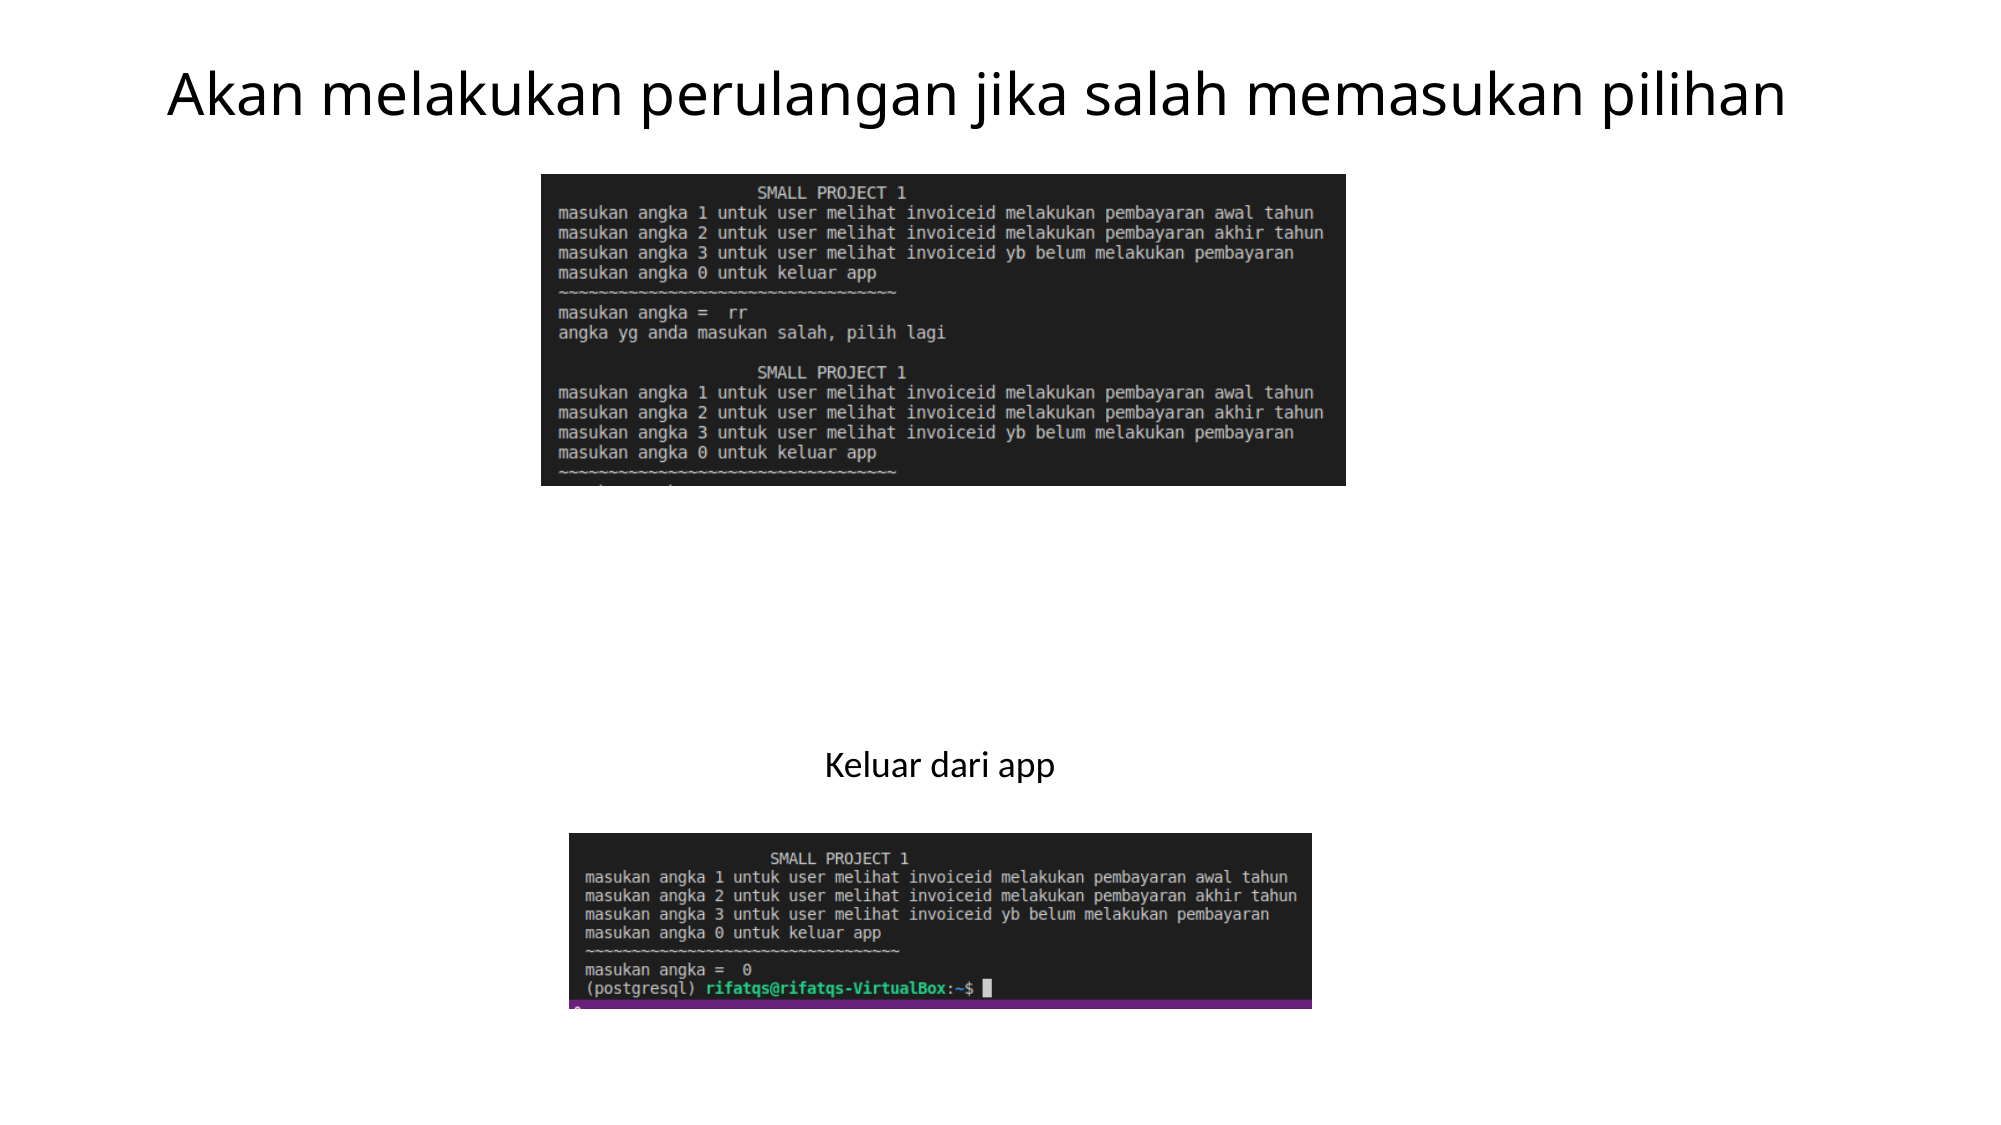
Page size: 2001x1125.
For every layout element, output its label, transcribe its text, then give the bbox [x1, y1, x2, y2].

picture [541, 174, 1346, 486]
title Akan melakukan perulangan jika salah memasukan pilihan [117, 56, 1842, 137]
picture [569, 833, 1312, 1009]
text_box Keluar dari app [810, 732, 1071, 793]
